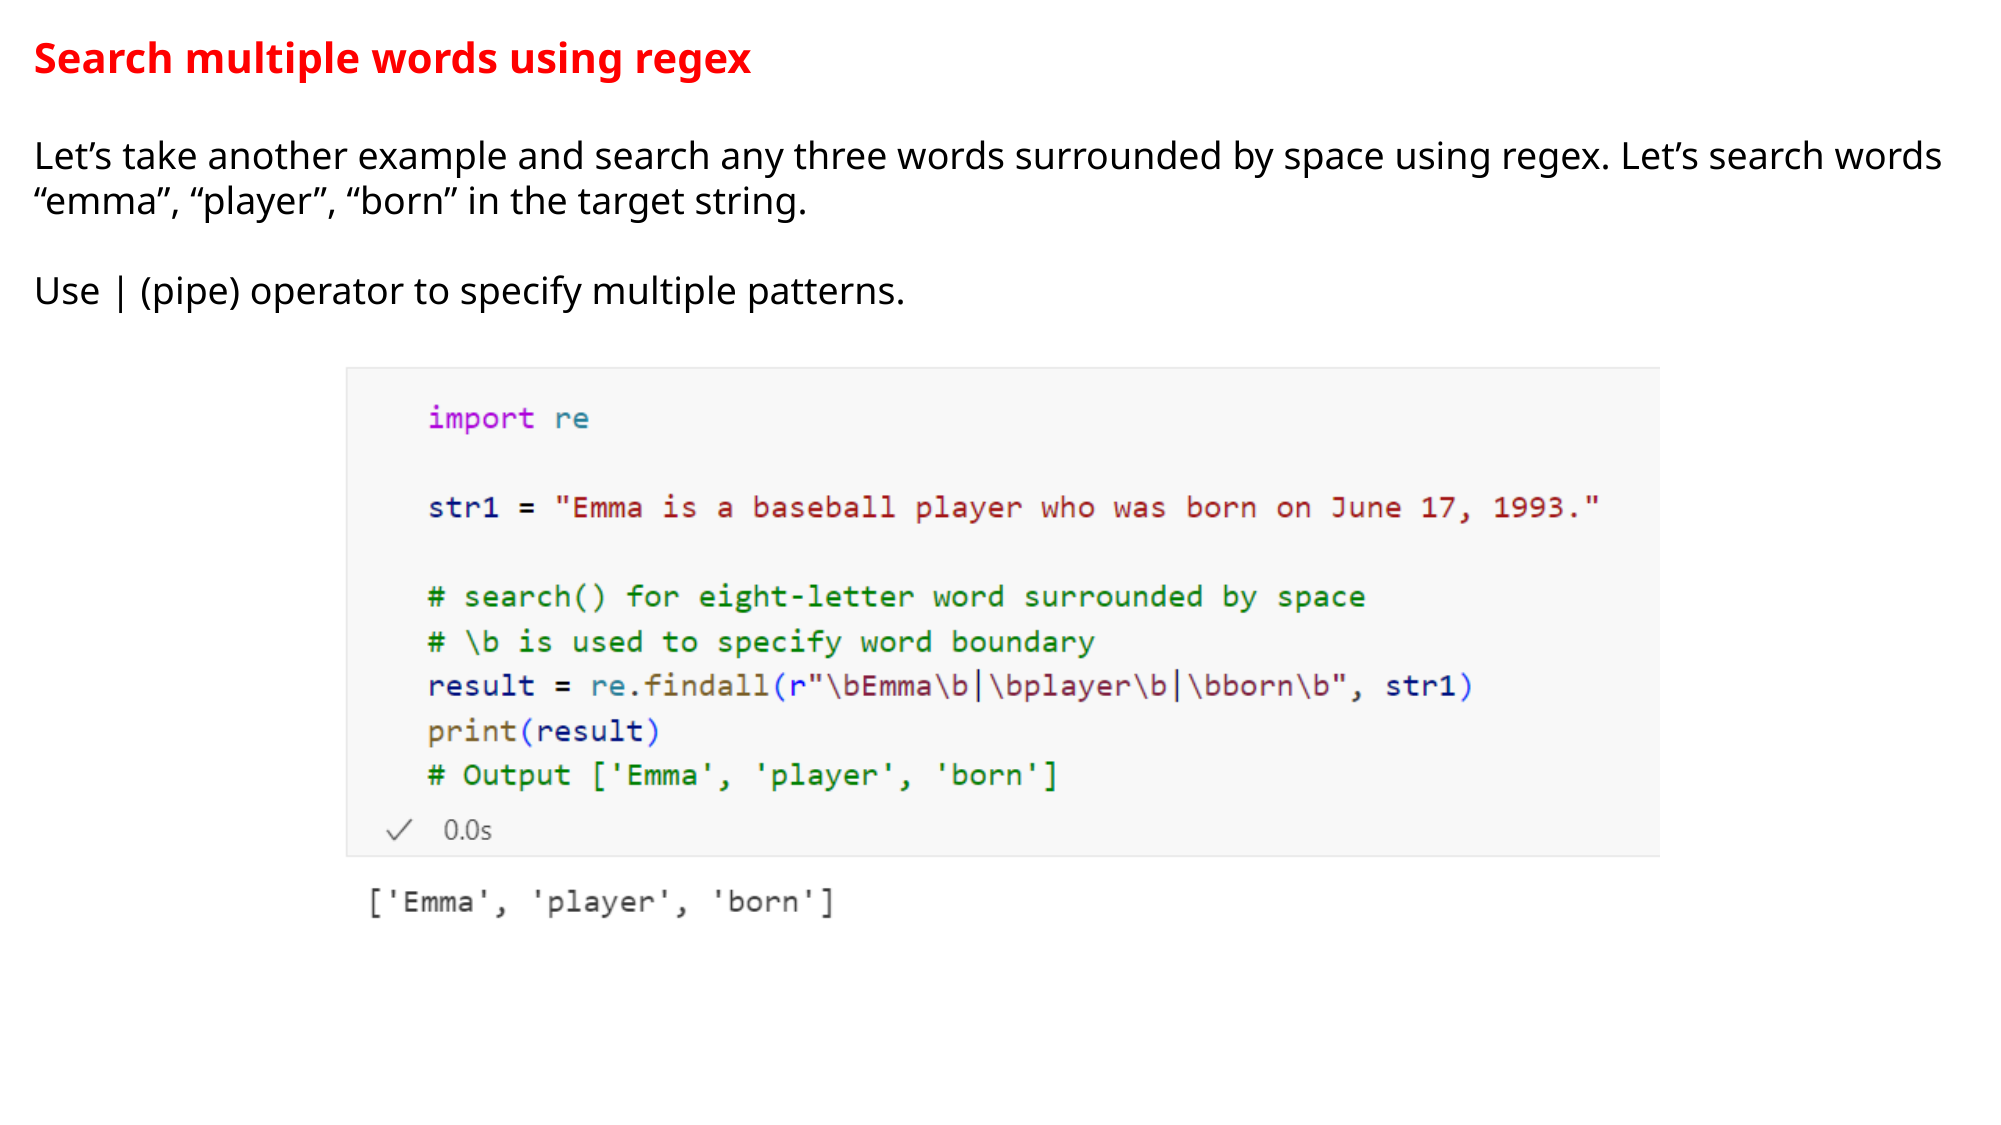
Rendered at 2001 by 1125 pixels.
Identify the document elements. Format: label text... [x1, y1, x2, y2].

picture [340, 357, 1660, 973]
text_box Search multiple words using regex Let’s take another example and search any three words surrounded by space using regex. Let’s search words “emma”, “player”, “born” in the target string. Use | (pipe) operator to specify multiple patterns. [19, 24, 1982, 320]
